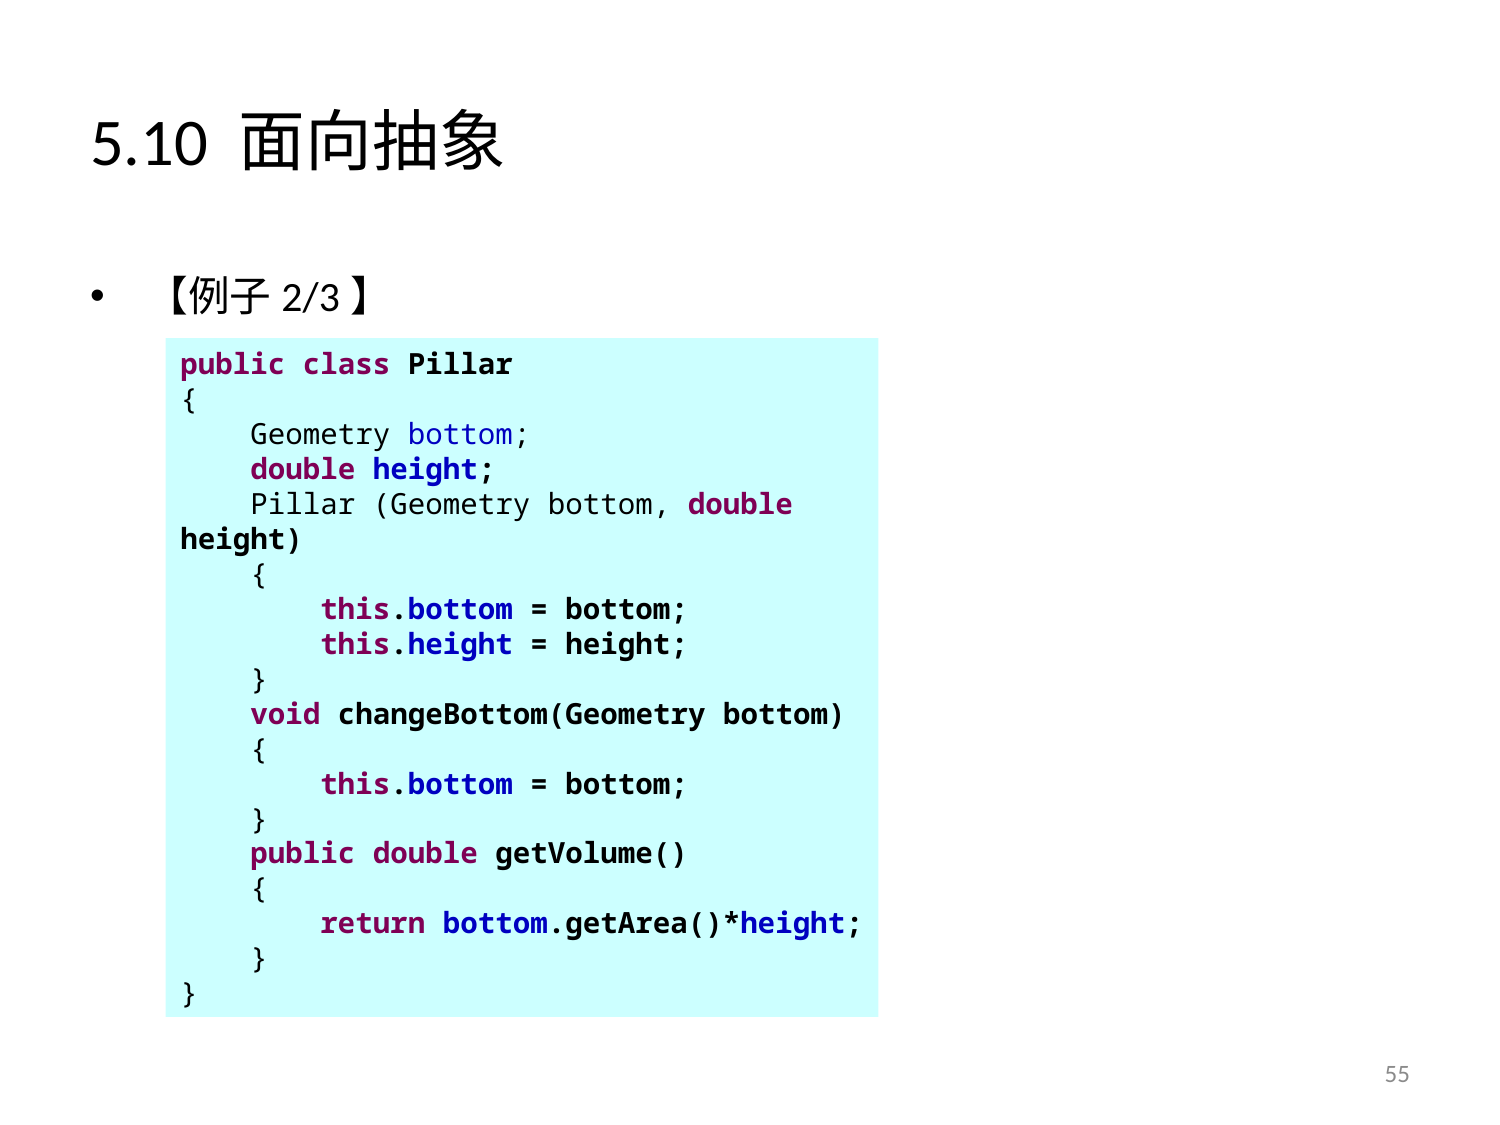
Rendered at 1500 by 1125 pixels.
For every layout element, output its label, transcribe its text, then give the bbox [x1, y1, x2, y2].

title 5.10 面向抽象 [75, 45, 1425, 233]
slide_number 55 [1074, 1042, 1425, 1103]
text_box public class Pillar { Geometry bottom; double height; Pillar (Geometry bottom, double height) { this.bottom = bottom; this.height = height; } void changeBottom(Geometry bottom) { this.bottom = bottom; } public double getVolume() { return bottom.getArea()*height; } } [165, 338, 879, 1017]
list 【例子2/3】 [75, 262, 1425, 1005]
